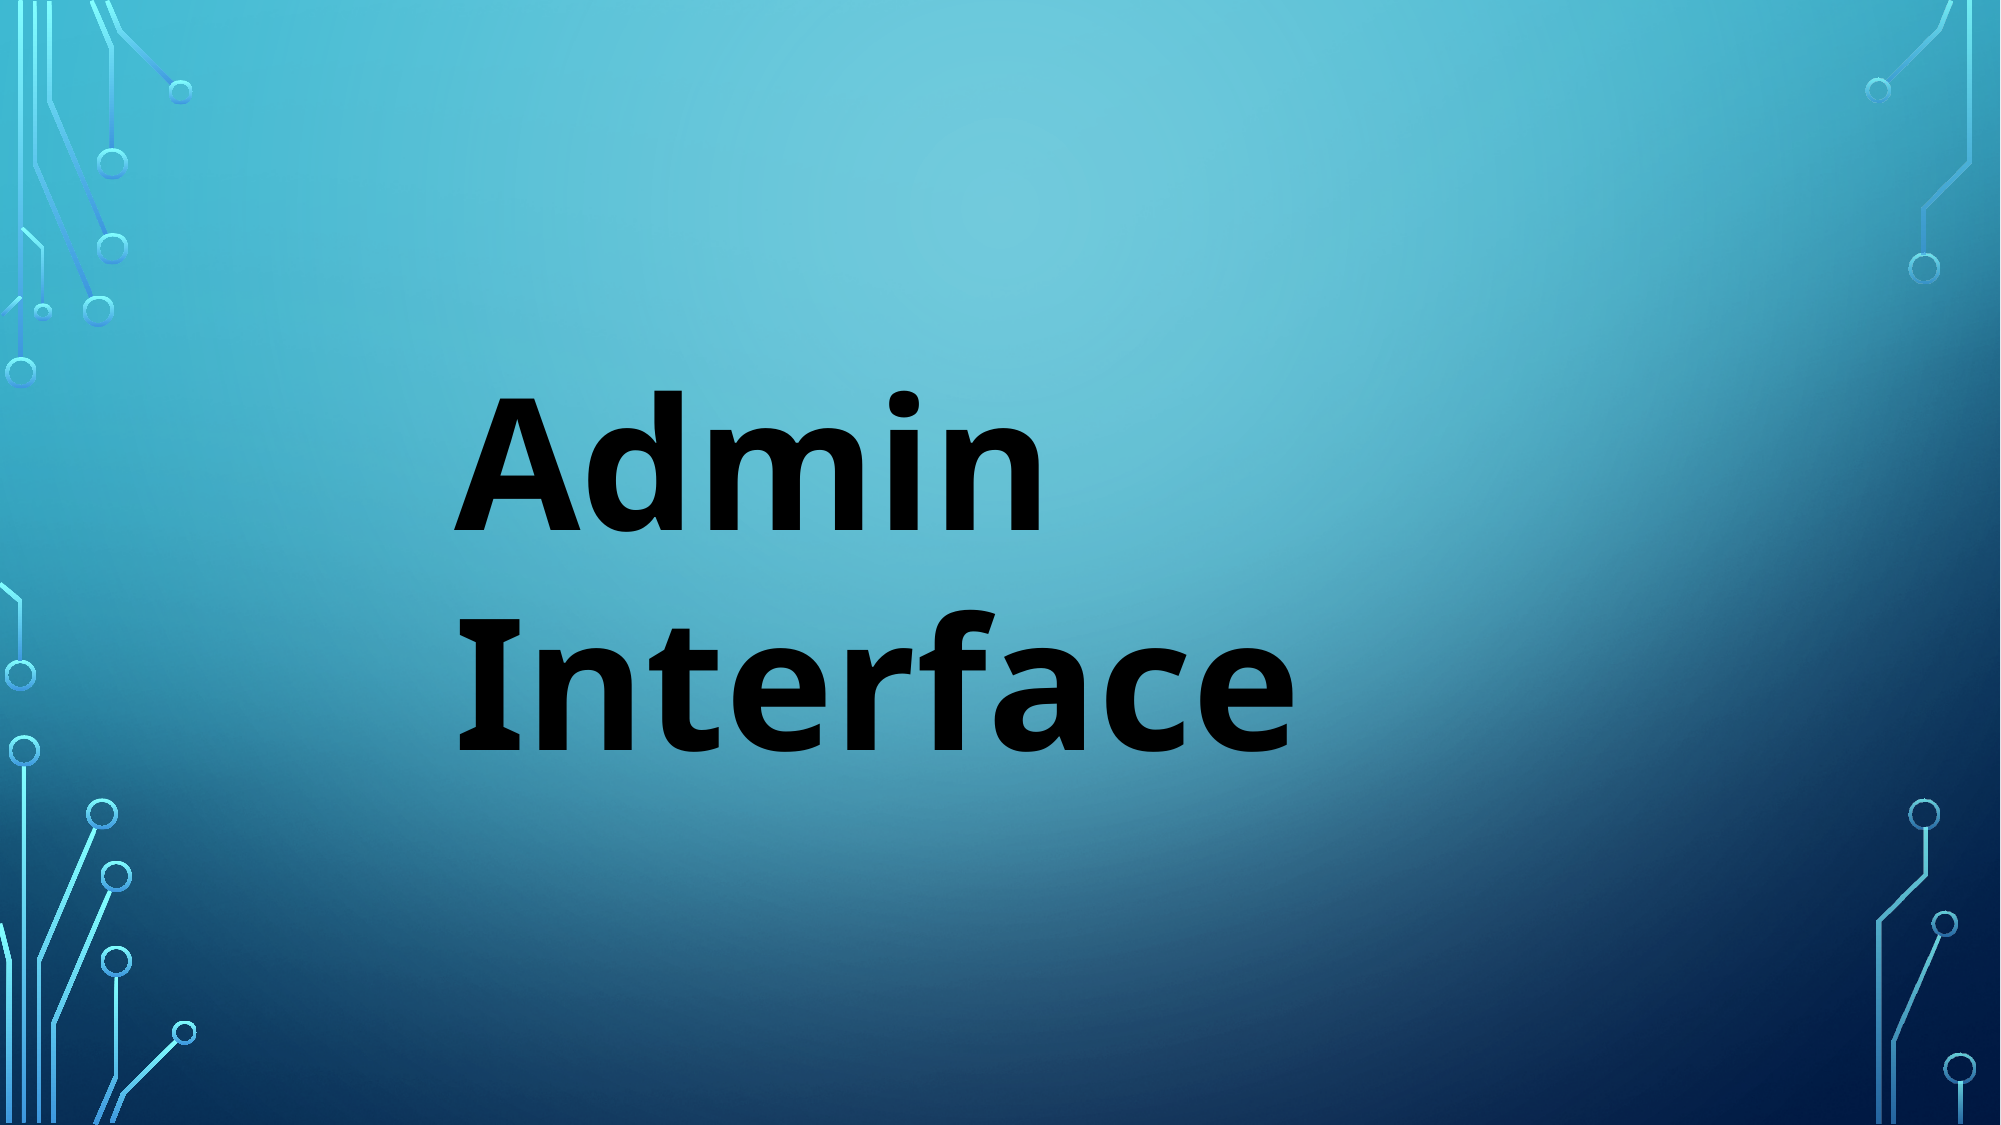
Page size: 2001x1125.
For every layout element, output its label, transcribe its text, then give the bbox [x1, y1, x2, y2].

text_box Admin Interface [439, 339, 1883, 795]
